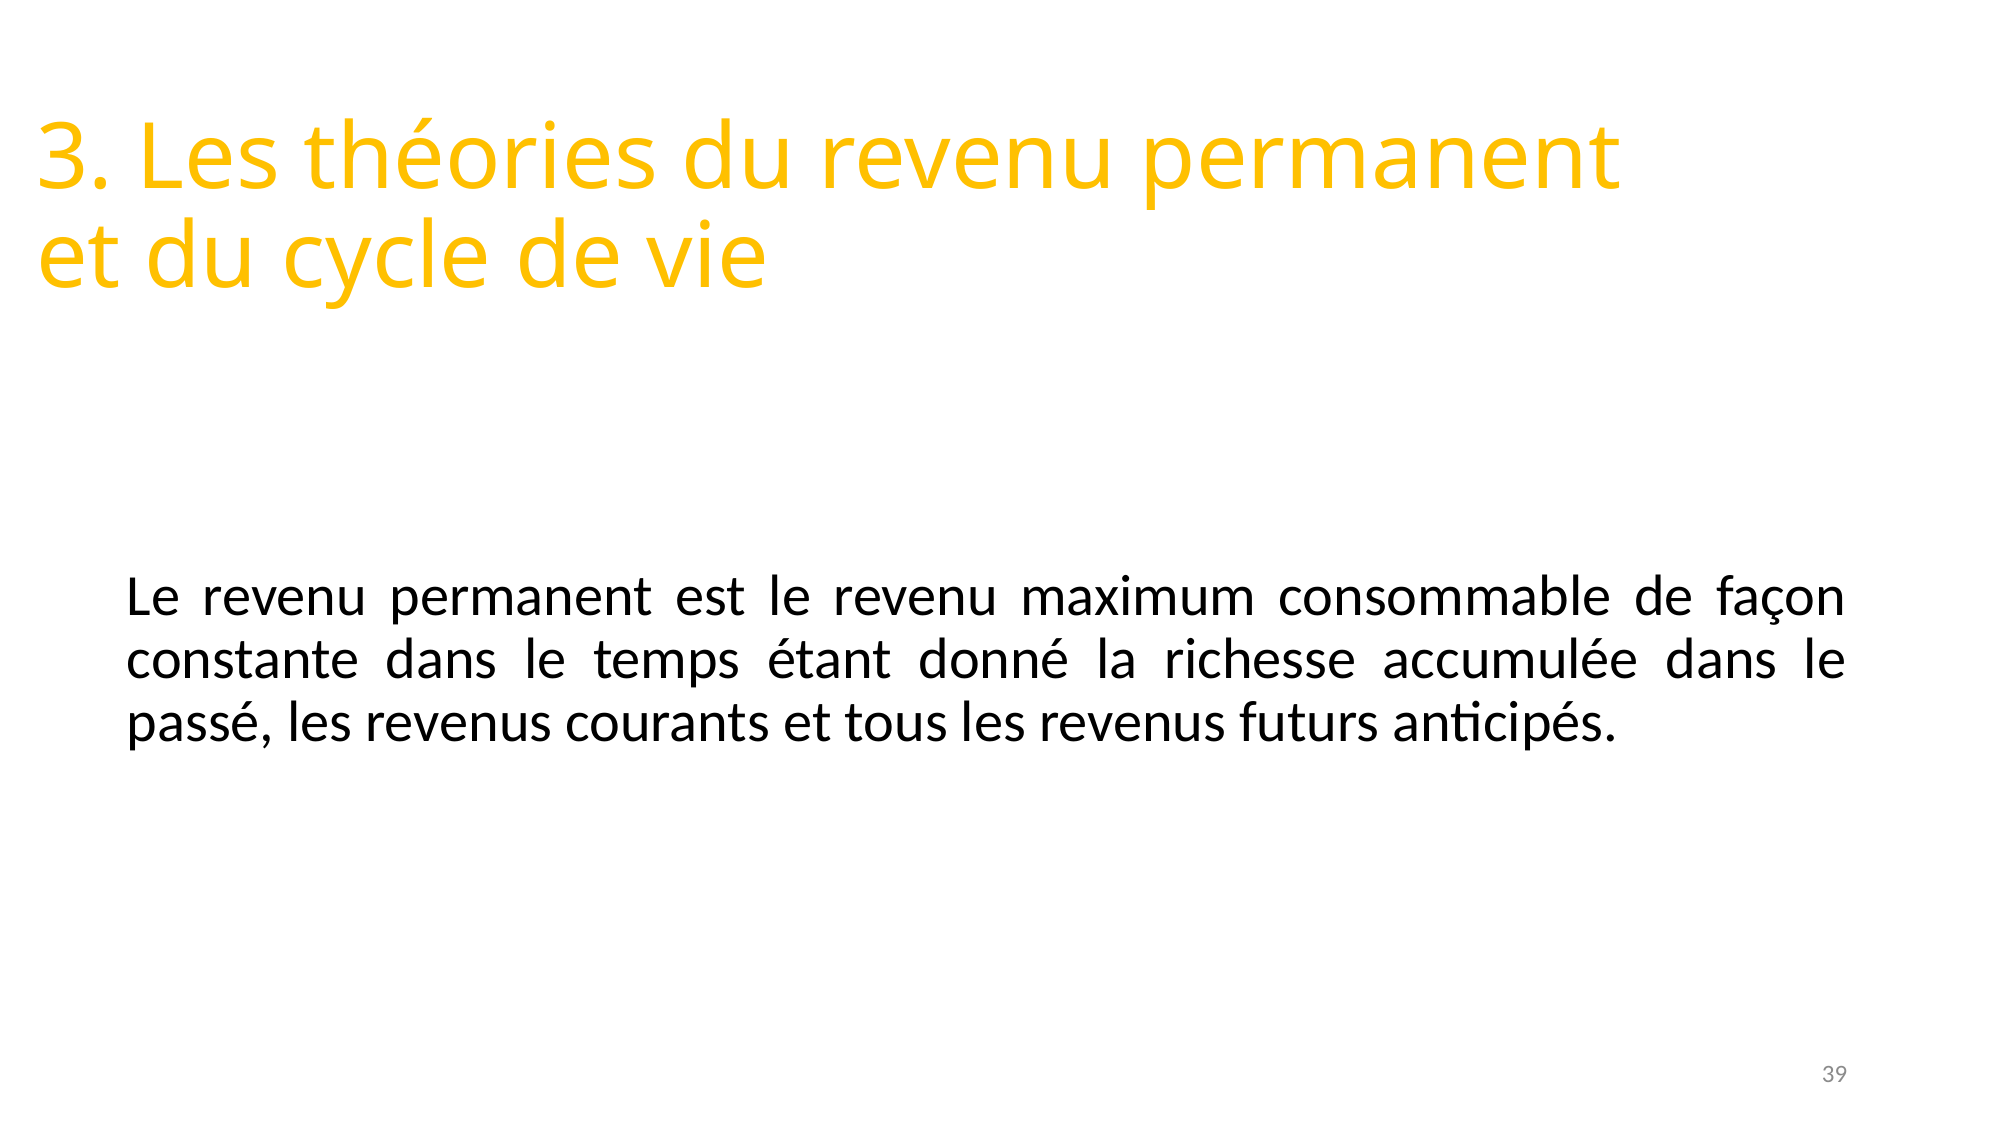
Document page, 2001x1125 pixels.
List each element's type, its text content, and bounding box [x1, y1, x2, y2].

slide_number 39 [1412, 1042, 1863, 1103]
title 3. Les théories du revenu permanent et du cycle de vie [21, 100, 1686, 318]
